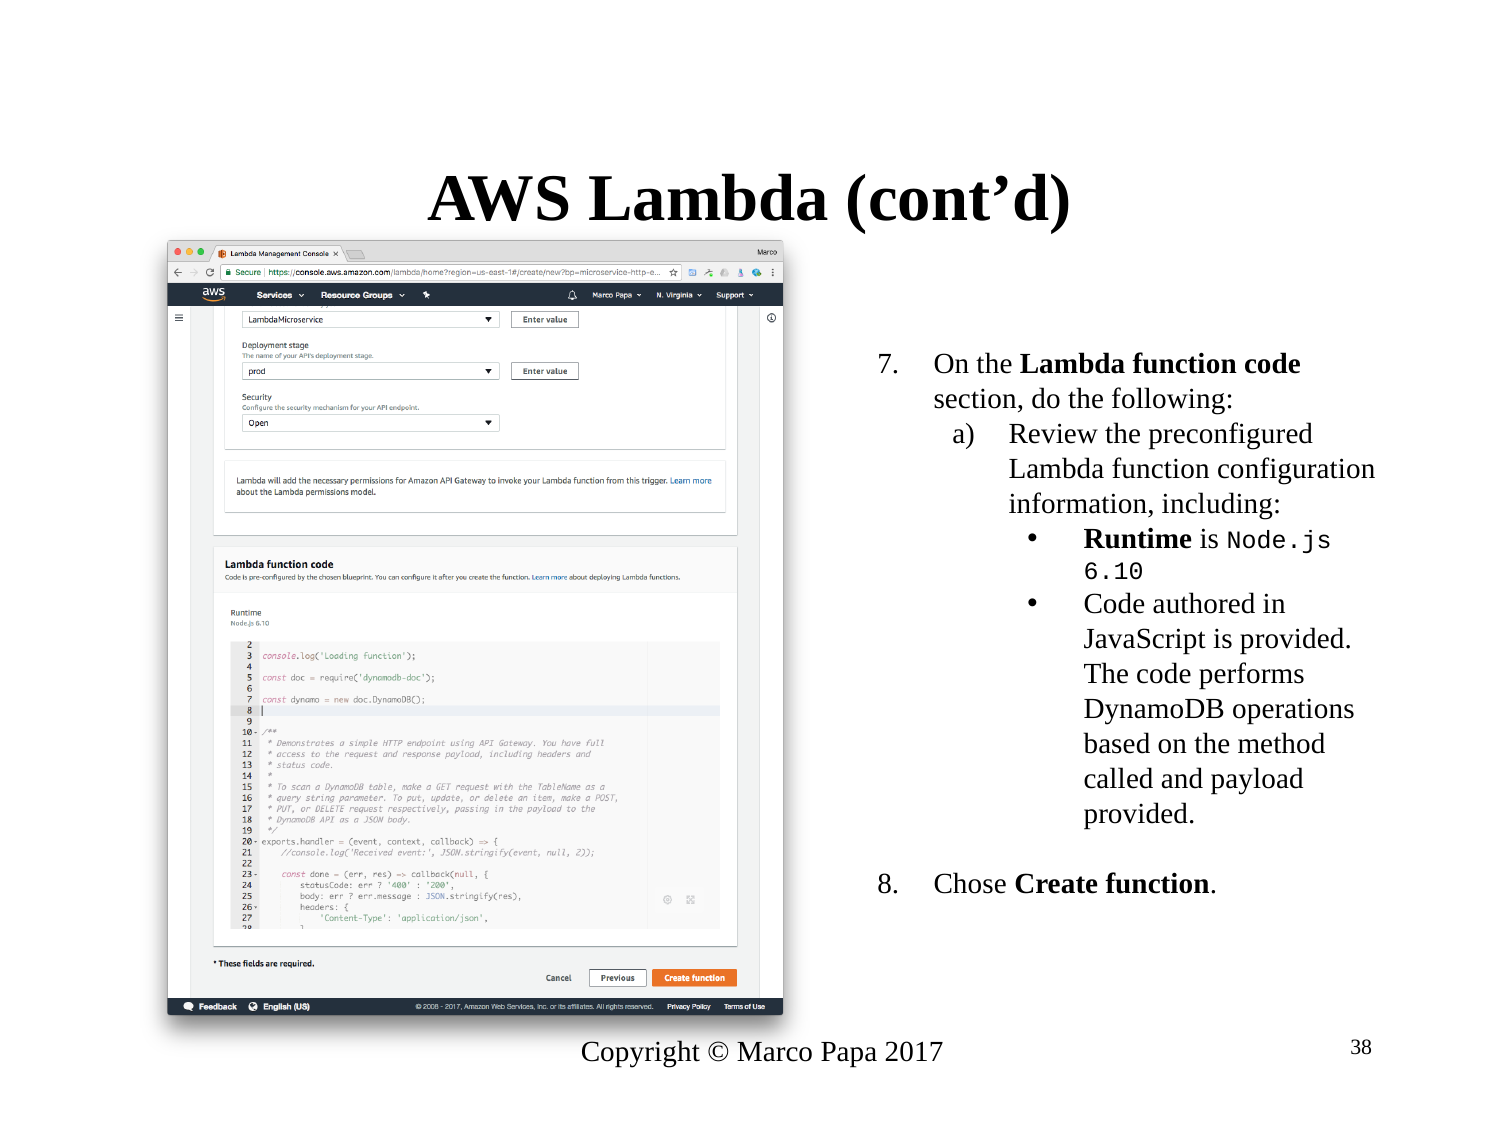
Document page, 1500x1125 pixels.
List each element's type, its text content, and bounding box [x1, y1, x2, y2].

picture [134, 222, 816, 1061]
footer Copyright © Marco Papa 2017 [474, 1024, 1051, 1101]
title AWS Lambda (cont’d) [112, 99, 1388, 288]
text_box On the Lambda function code section, do the following: Review the preconfigured Lambda function configuration information, including: Runtime is Node.js 6.10 Code authored in JavaScript is provided. The code performs DynamoDB operations based on the method called and payload provided. Chose Create function. [862, 337, 1413, 942]
slide_number 38 [1074, 1024, 1388, 1101]
